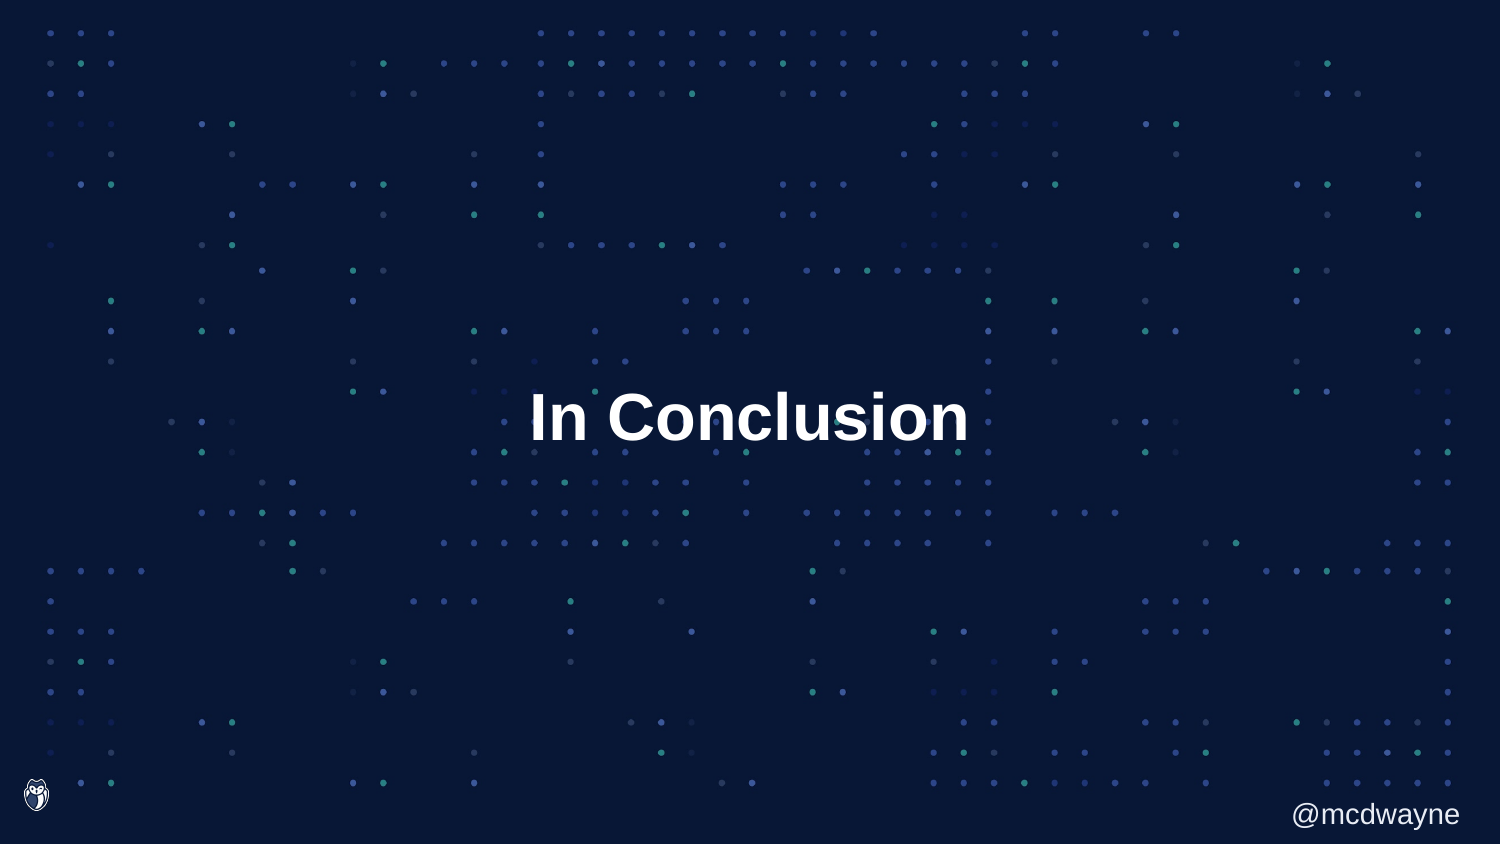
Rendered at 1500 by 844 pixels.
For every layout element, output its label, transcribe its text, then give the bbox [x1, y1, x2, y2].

title In Conclusion [60, 375, 1440, 465]
picture [24, 20, 1460, 811]
